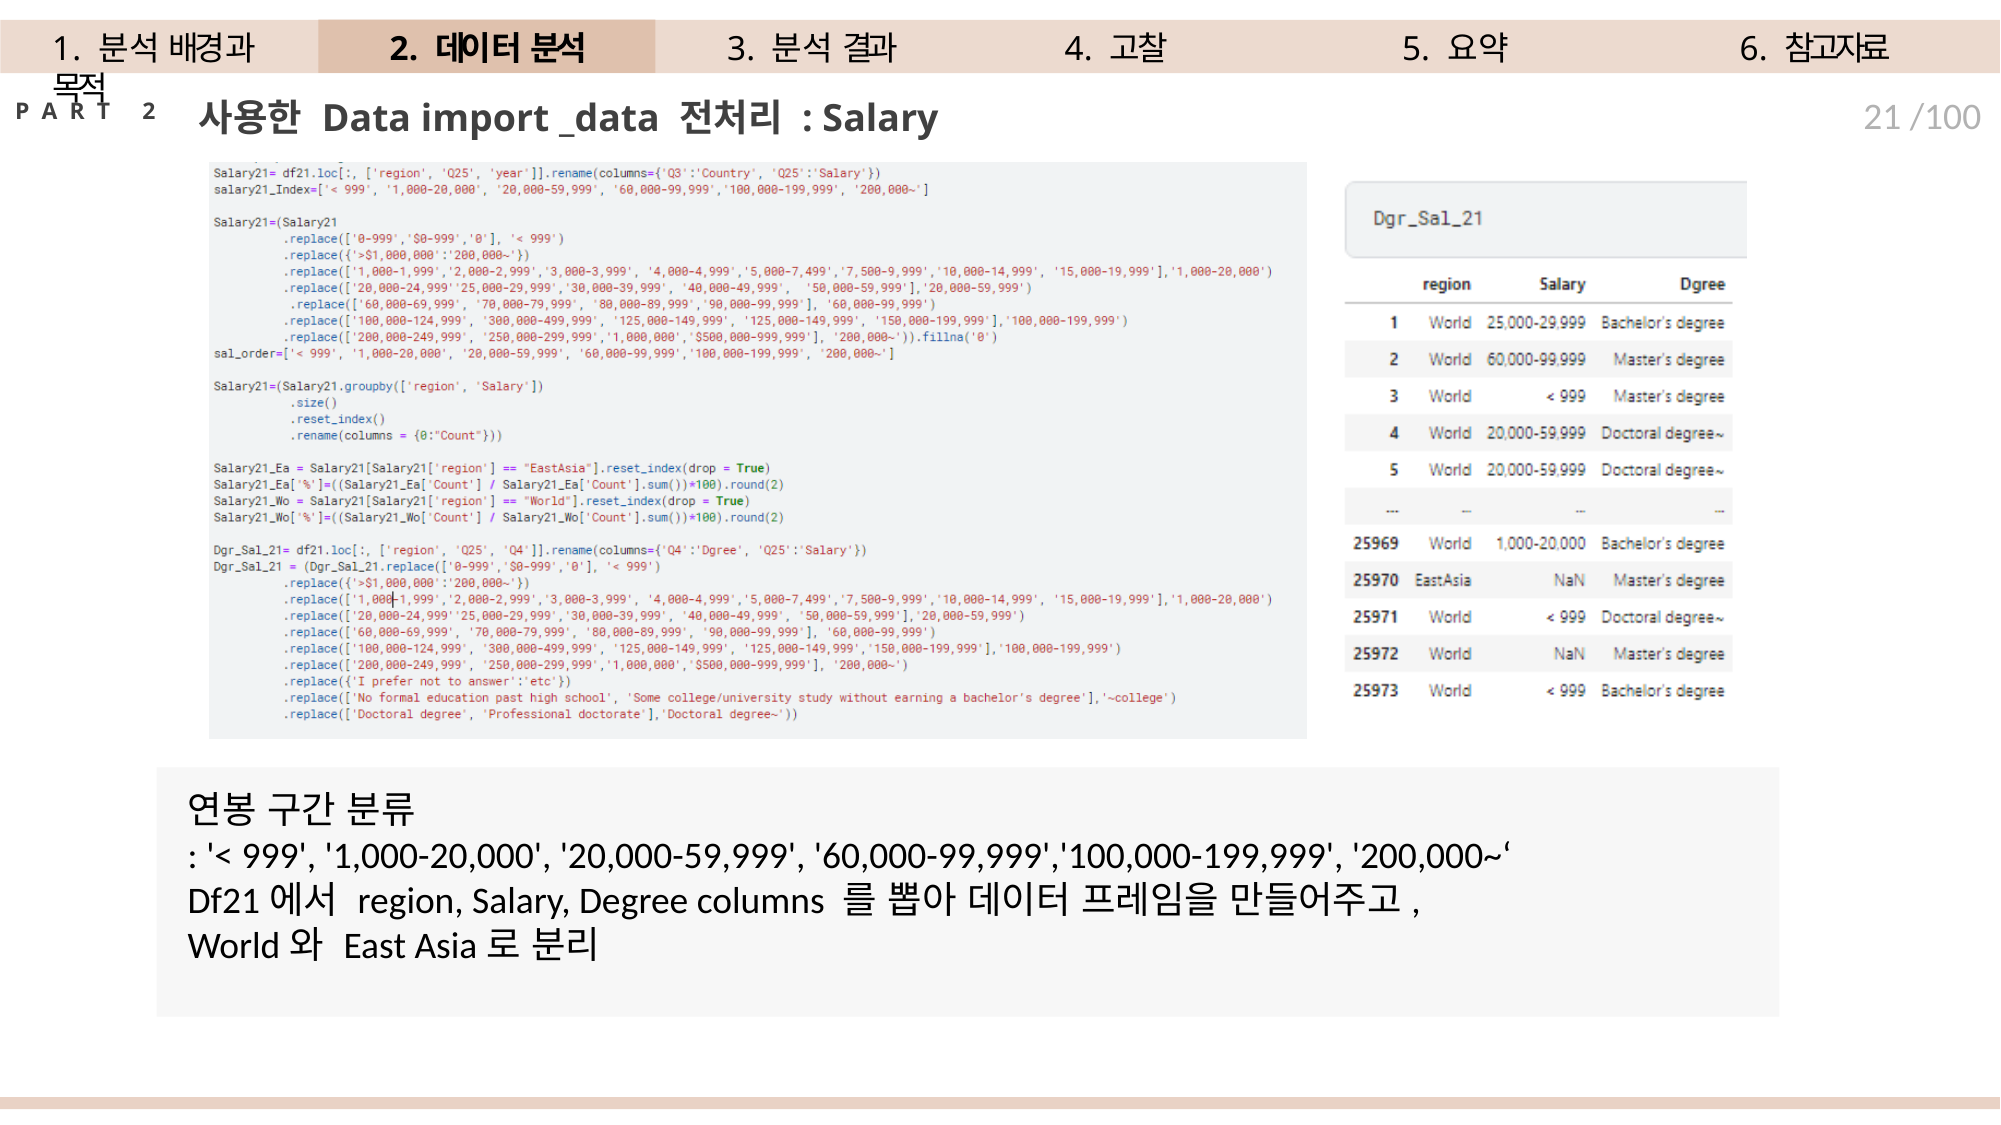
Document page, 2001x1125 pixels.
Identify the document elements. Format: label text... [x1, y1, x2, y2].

text_box 6. 참고자료 [1737, 25, 1998, 68]
text_box 4. 고찰 [1062, 25, 1323, 68]
text_box 사용한 Data import _data 전처리 : Salary [196, 91, 1803, 139]
text_box 5. 요약 [1399, 25, 1660, 68]
text_box 2. 데이터 분석 [387, 25, 648, 68]
picture [209, 162, 1307, 739]
text_box [318, 19, 656, 73]
text_box 3. 분석 결과 [724, 25, 985, 68]
text_box [156, 767, 1780, 1017]
text_box 1. 분석 배경과 목적 [49, 25, 310, 107]
picture [1339, 178, 1747, 724]
slide_number 21 /100 [1850, 92, 1982, 138]
text_box P A R T 2 [12, 94, 157, 124]
text_box 연봉 구간 분류 : '< 999', '1,000-20,000', '20,000-59,999', '60,000-99,999','100,000-199,999', '200,000~‘ Df21에서 region, Salary, Degree columns 를 뽑아 데이터 프레임을 만들어주고, World와 East Asia로 분리 [172, 778, 1725, 1018]
